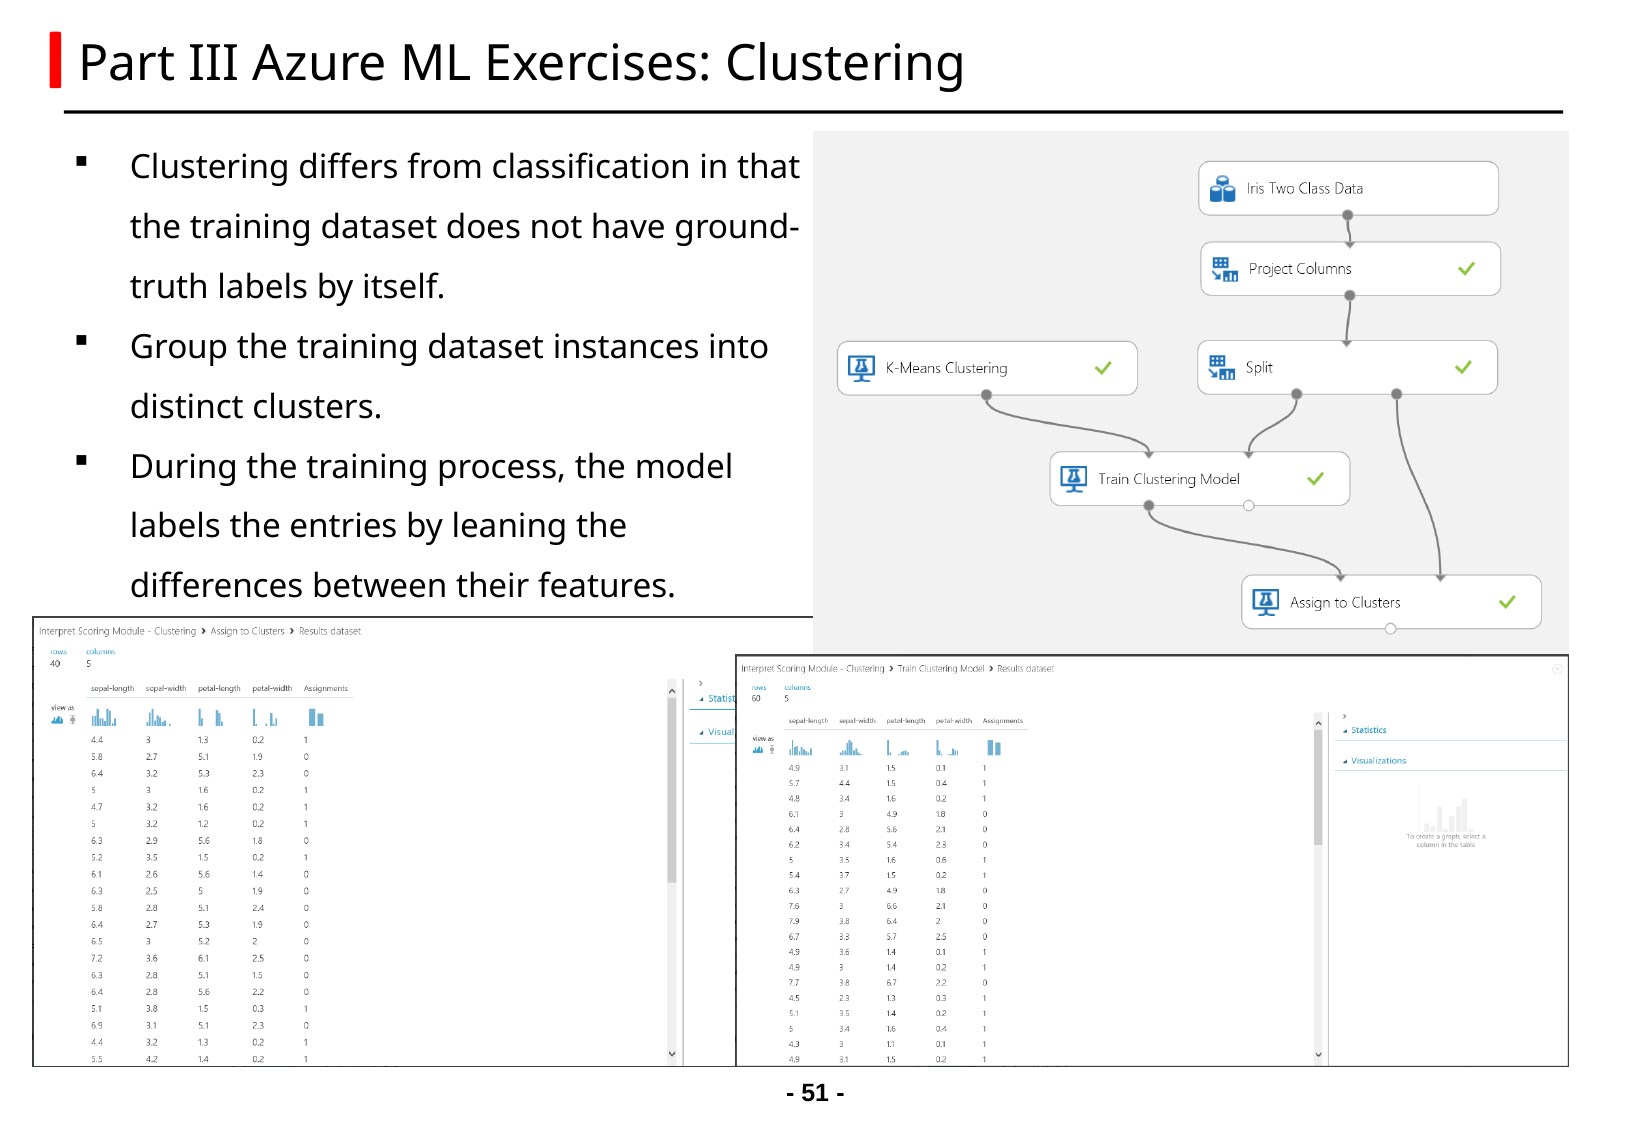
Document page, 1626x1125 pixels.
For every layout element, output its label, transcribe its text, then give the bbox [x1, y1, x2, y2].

text_box Clustering differs from classification in that the training dataset does not have ground-truth labels by itself. Group the training dataset instances into distinct clusters. During the training process, the model labels the entries by leaning the differences between their features. [58, 118, 822, 612]
picture [32, 131, 1569, 1067]
slide_number - 50 - [577, 1078, 1054, 1105]
title Part III Azure ML Exercises: Clustering [63, 12, 1310, 98]
